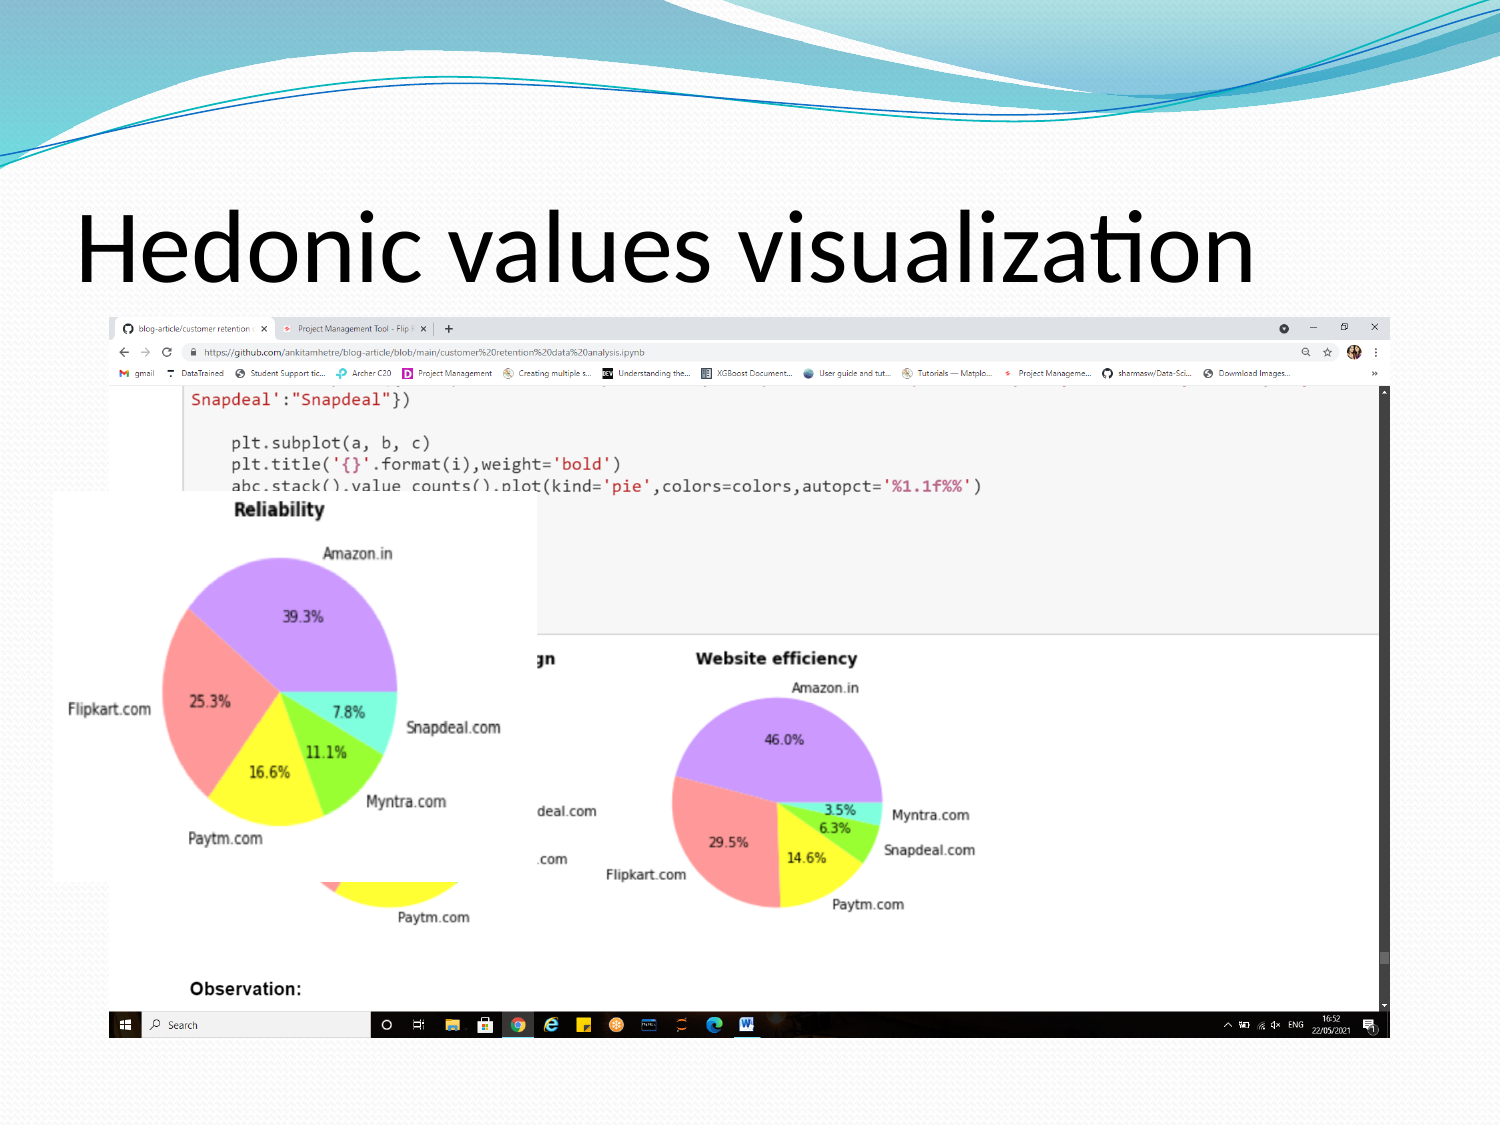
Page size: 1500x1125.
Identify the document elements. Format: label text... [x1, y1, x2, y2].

title Hedonic values visualization [75, 115, 1425, 303]
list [109, 317, 1391, 1038]
picture [52, 491, 538, 882]
